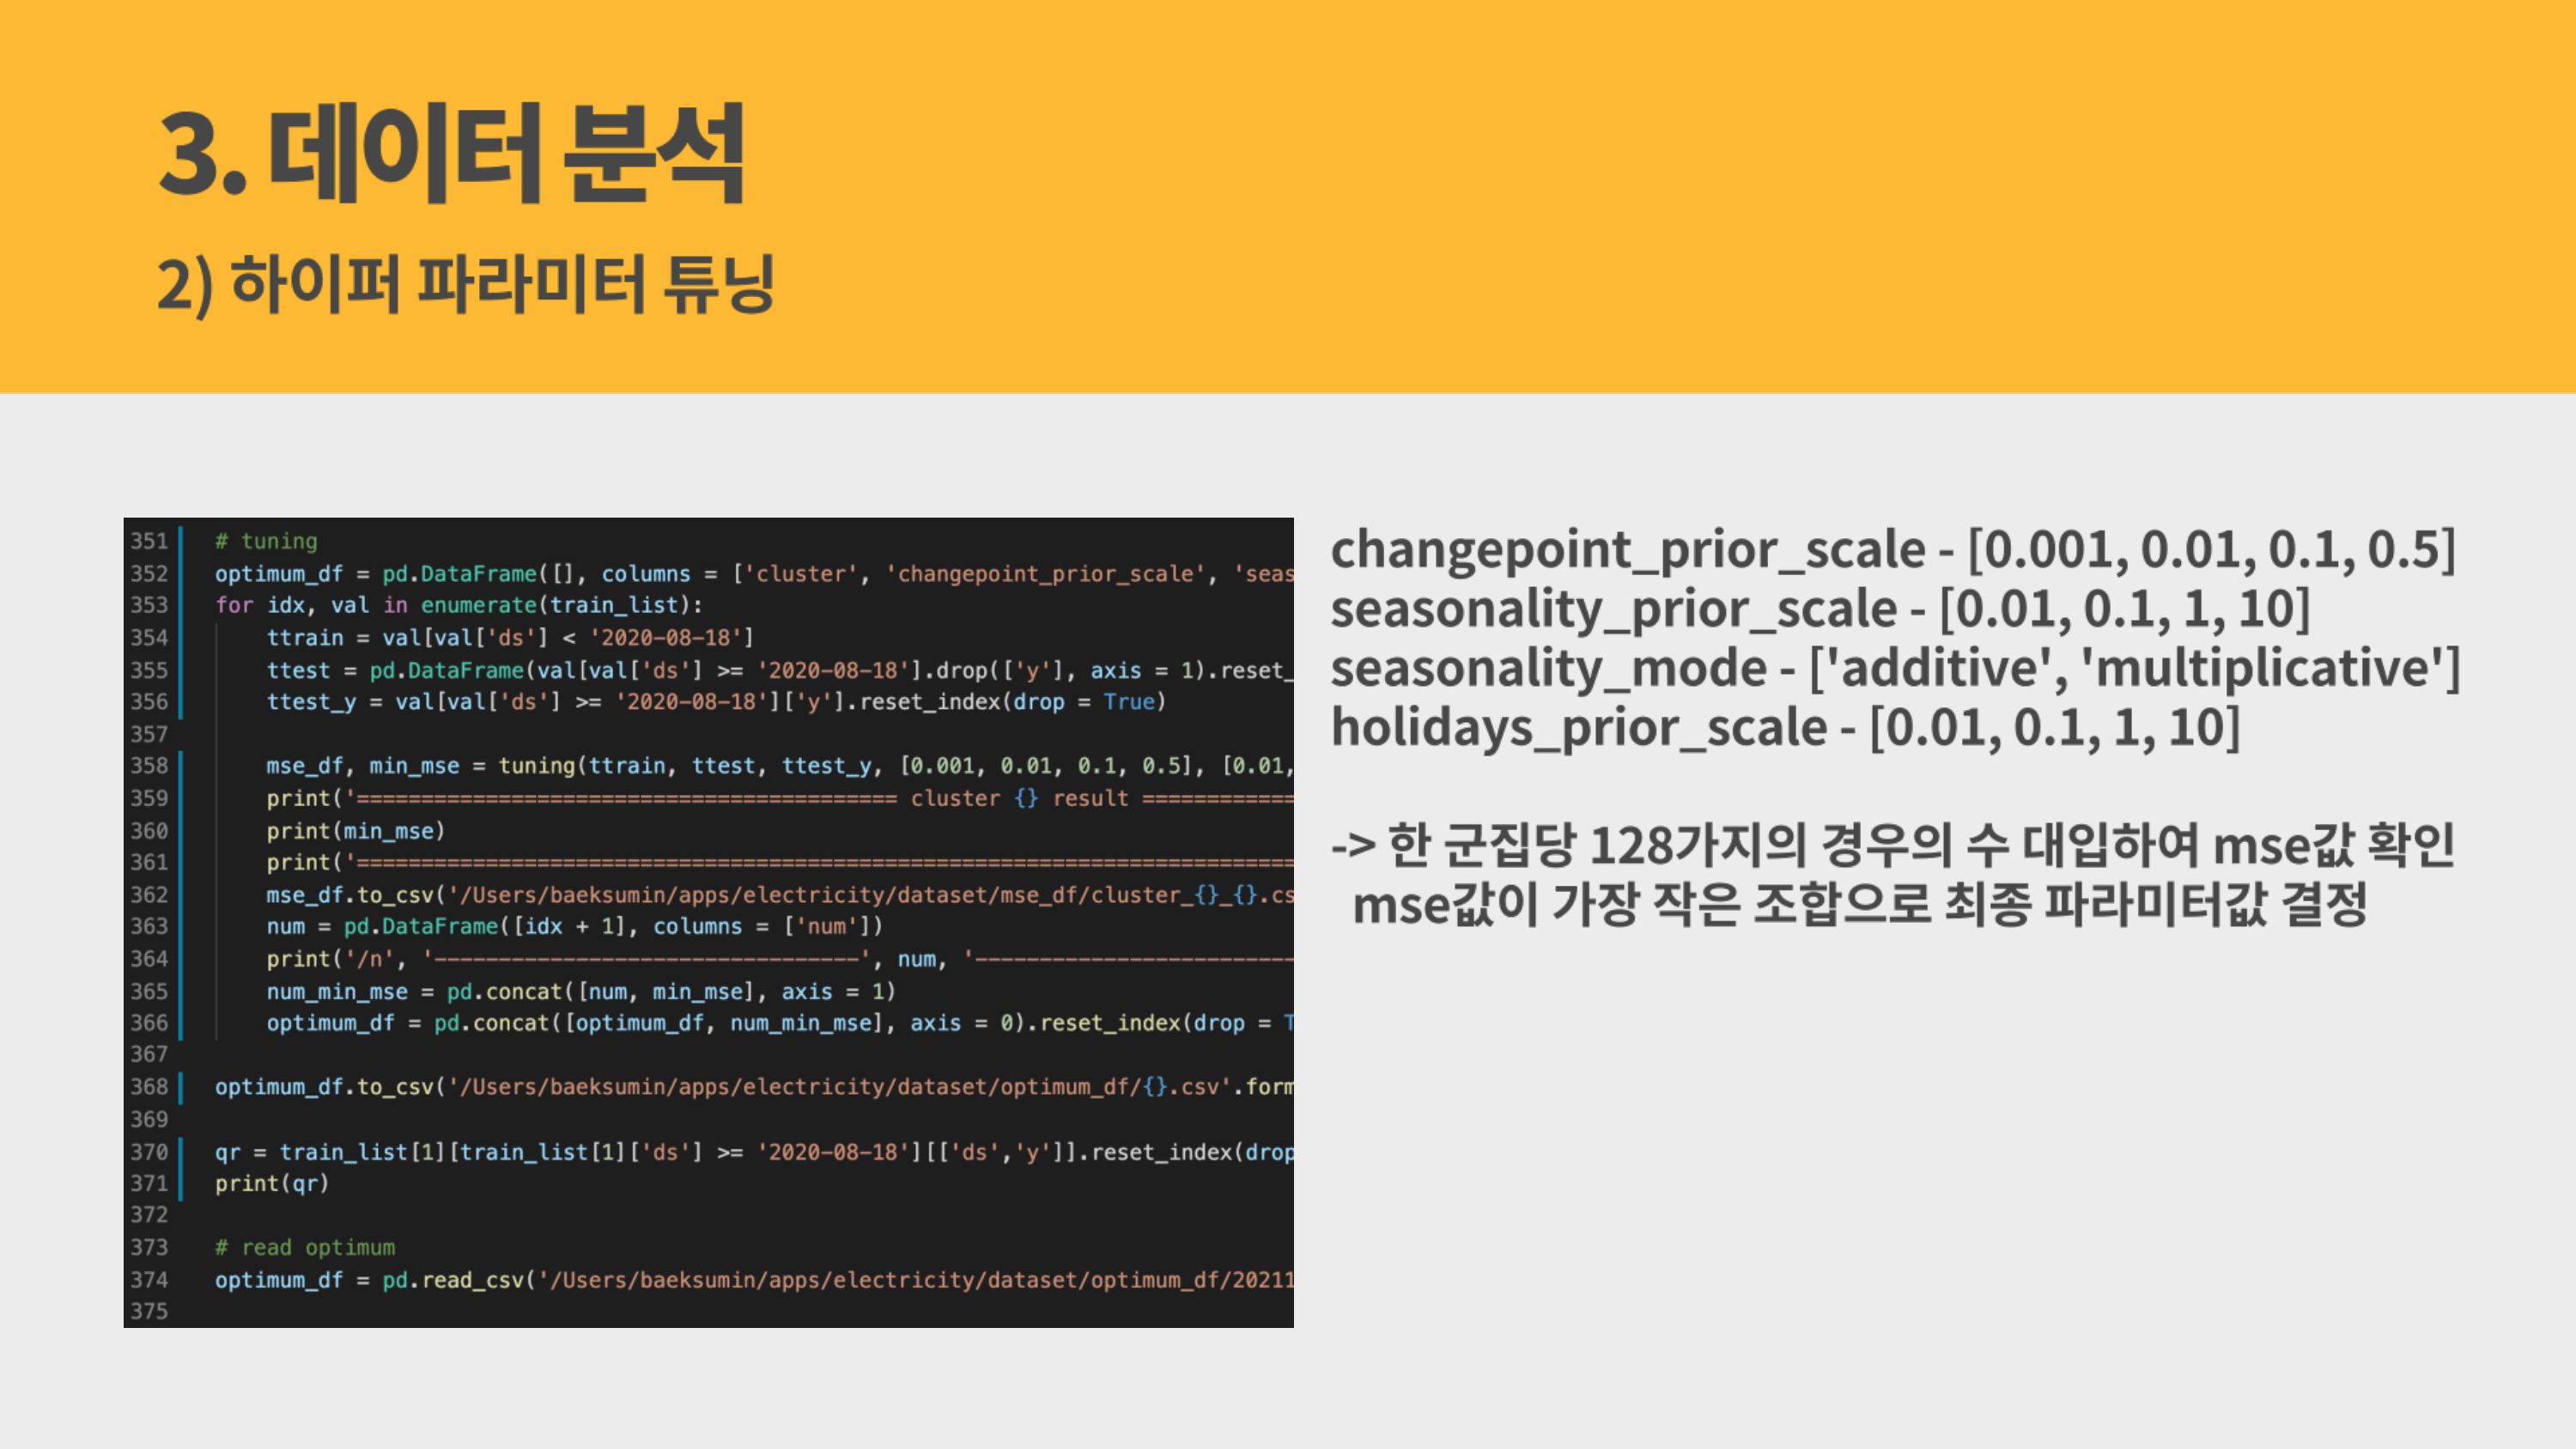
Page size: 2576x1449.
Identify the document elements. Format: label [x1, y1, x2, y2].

text_box [123, 518, 1295, 1328]
picture [1322, 504, 2488, 959]
text_box [0, 0, 2576, 394]
picture [140, 57, 809, 356]
